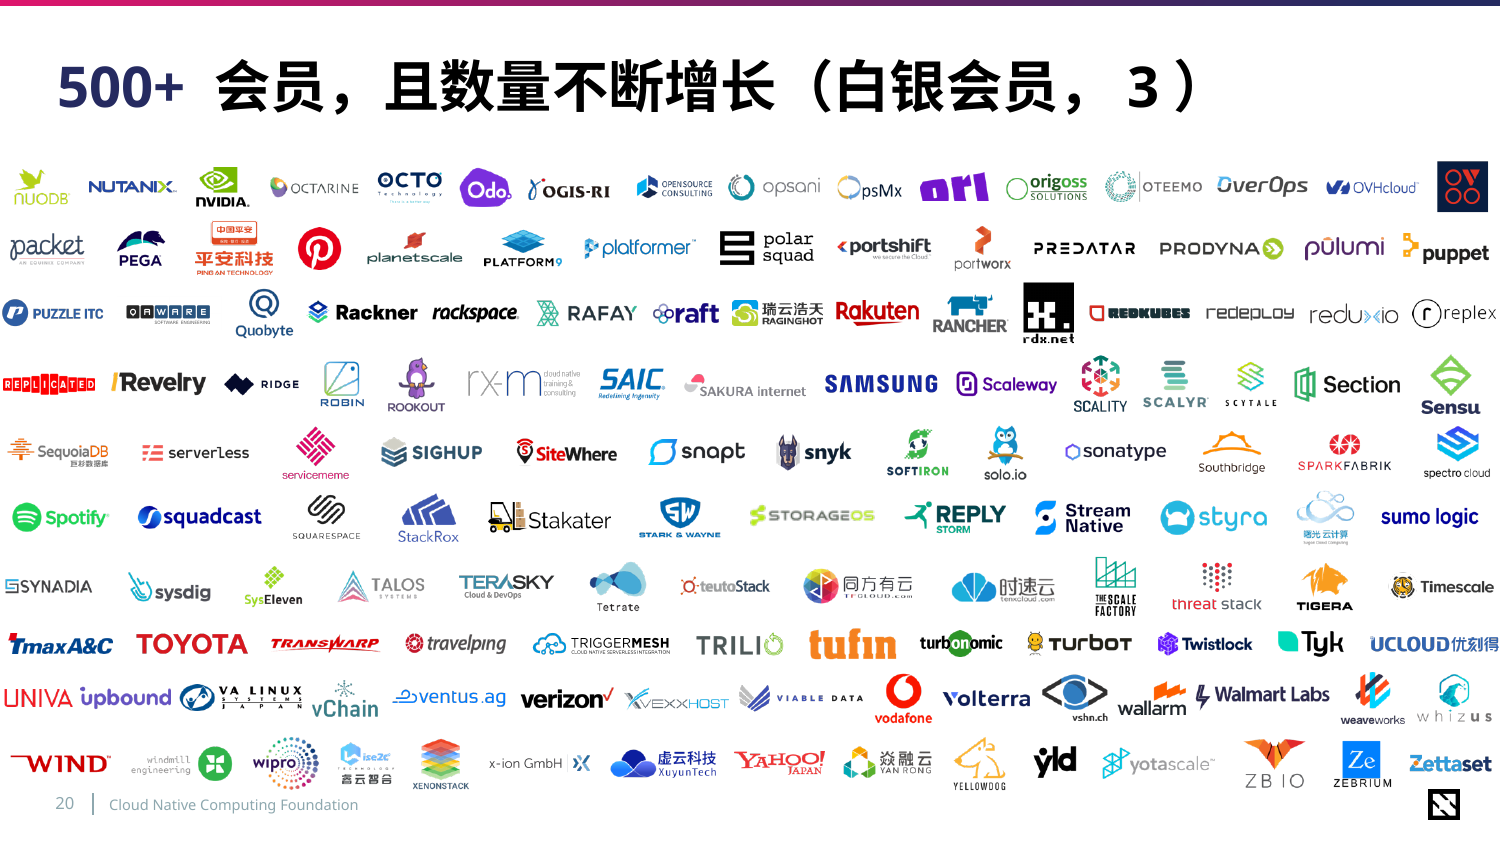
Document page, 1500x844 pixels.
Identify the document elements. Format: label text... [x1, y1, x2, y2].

picture [465, 368, 582, 399]
picture [80, 685, 172, 711]
picture [734, 751, 825, 776]
picture [268, 175, 360, 199]
picture [1408, 753, 1493, 773]
picture [335, 740, 395, 786]
picture [1276, 629, 1345, 658]
picture [1073, 355, 1127, 412]
picture [654, 439, 745, 465]
picture [588, 560, 647, 612]
picture [1332, 738, 1392, 788]
picture [1380, 483, 1479, 551]
picture [134, 631, 250, 656]
picture [3, 576, 95, 596]
picture [280, 424, 350, 480]
picture [1024, 739, 1084, 787]
picture [403, 631, 508, 656]
picture [1024, 629, 1135, 658]
picture [1157, 234, 1286, 262]
picture [902, 499, 1008, 536]
picture [3, 372, 95, 395]
picture [1062, 441, 1168, 464]
picture [954, 369, 1060, 399]
picture [1422, 424, 1491, 480]
picture [179, 684, 302, 711]
picture [310, 678, 379, 718]
picture [533, 298, 639, 328]
picture [483, 224, 562, 273]
picture [1323, 177, 1421, 196]
picture [529, 630, 672, 657]
picture [1204, 304, 1296, 322]
picture [835, 236, 934, 261]
picture [944, 555, 1061, 618]
picture [931, 292, 1010, 333]
picture [920, 172, 989, 202]
picture [390, 687, 507, 709]
picture [7, 230, 86, 266]
picture [1105, 171, 1202, 203]
picture [5, 435, 110, 469]
picture [679, 573, 771, 599]
picture [680, 367, 809, 401]
picture [457, 571, 556, 601]
picture [12, 167, 72, 207]
picture [596, 362, 666, 405]
picture [486, 752, 592, 775]
picture [105, 227, 175, 270]
picture [1224, 360, 1277, 408]
picture [693, 630, 786, 657]
picture [1004, 171, 1090, 203]
picture [1197, 429, 1267, 475]
picture [919, 630, 1003, 657]
picture [774, 431, 853, 473]
picture [624, 684, 730, 711]
picture [1295, 489, 1355, 546]
picture [1156, 613, 1255, 674]
picture [882, 428, 951, 476]
picture [109, 370, 208, 397]
picture [648, 439, 659, 463]
picture [117, 296, 222, 330]
picture [1428, 789, 1460, 820]
picture [488, 502, 612, 533]
picture [11, 502, 110, 533]
picture [306, 300, 418, 326]
picture [271, 634, 381, 653]
picture [375, 168, 444, 205]
picture [234, 286, 294, 339]
picture [1141, 359, 1210, 408]
picture [823, 372, 940, 395]
picture [835, 173, 905, 200]
picture [1040, 672, 1109, 723]
picture [1295, 561, 1354, 611]
picture [748, 498, 877, 536]
picture [1117, 680, 1186, 715]
picture [841, 744, 933, 782]
picture [315, 360, 368, 408]
picture [1093, 555, 1140, 617]
picture [1295, 432, 1393, 472]
picture [1217, 176, 1308, 198]
picture [1158, 498, 1270, 537]
picture [1194, 682, 1331, 713]
picture [1338, 672, 1408, 724]
picture [581, 235, 698, 261]
picture [1386, 570, 1496, 603]
picture [129, 743, 235, 783]
picture [411, 736, 471, 790]
picture [292, 226, 346, 270]
picture [0, 297, 105, 329]
picture [718, 229, 815, 268]
picture [126, 569, 212, 603]
picture [1366, 632, 1500, 655]
picture [527, 173, 620, 201]
picture [1232, 737, 1316, 789]
picture [1412, 296, 1496, 329]
picture [940, 687, 1032, 708]
picture [382, 355, 451, 412]
picture [1086, 303, 1192, 323]
picture [1291, 363, 1402, 404]
picture [873, 671, 933, 724]
picture [243, 564, 303, 609]
picture [835, 300, 919, 326]
picture [1436, 160, 1489, 213]
picture [334, 568, 426, 604]
picture [1100, 745, 1217, 782]
picture [1021, 281, 1075, 345]
picture [393, 493, 463, 542]
picture [194, 219, 273, 278]
picture [1308, 300, 1400, 325]
picture [193, 167, 253, 207]
picture [732, 299, 824, 326]
picture [980, 424, 1033, 480]
picture [1032, 240, 1138, 257]
picture [459, 167, 512, 207]
picture [637, 495, 723, 539]
picture [949, 735, 1009, 791]
picture [7, 633, 113, 654]
picture [728, 170, 820, 204]
picture [1415, 672, 1494, 723]
picture [737, 681, 866, 714]
picture [7, 752, 113, 774]
title 500+ 会员，且数量不断增长（白银会员，3） [42, 52, 1458, 126]
picture [289, 489, 368, 545]
picture [1403, 233, 1489, 264]
picture [365, 230, 464, 267]
picture [634, 173, 713, 200]
picture [139, 440, 251, 464]
picture [429, 302, 522, 324]
picture [1305, 235, 1384, 262]
picture [222, 370, 301, 397]
picture [518, 685, 616, 711]
picture [608, 747, 718, 780]
picture [651, 300, 720, 325]
picture [802, 565, 913, 608]
picture [1033, 498, 1132, 537]
picture [135, 503, 264, 531]
picture [513, 436, 619, 468]
picture [250, 735, 320, 791]
picture [87, 179, 178, 195]
picture [379, 435, 484, 469]
picture [3, 688, 73, 707]
picture [953, 224, 1013, 272]
picture [1171, 561, 1263, 611]
picture [807, 626, 898, 661]
picture [1416, 354, 1485, 414]
